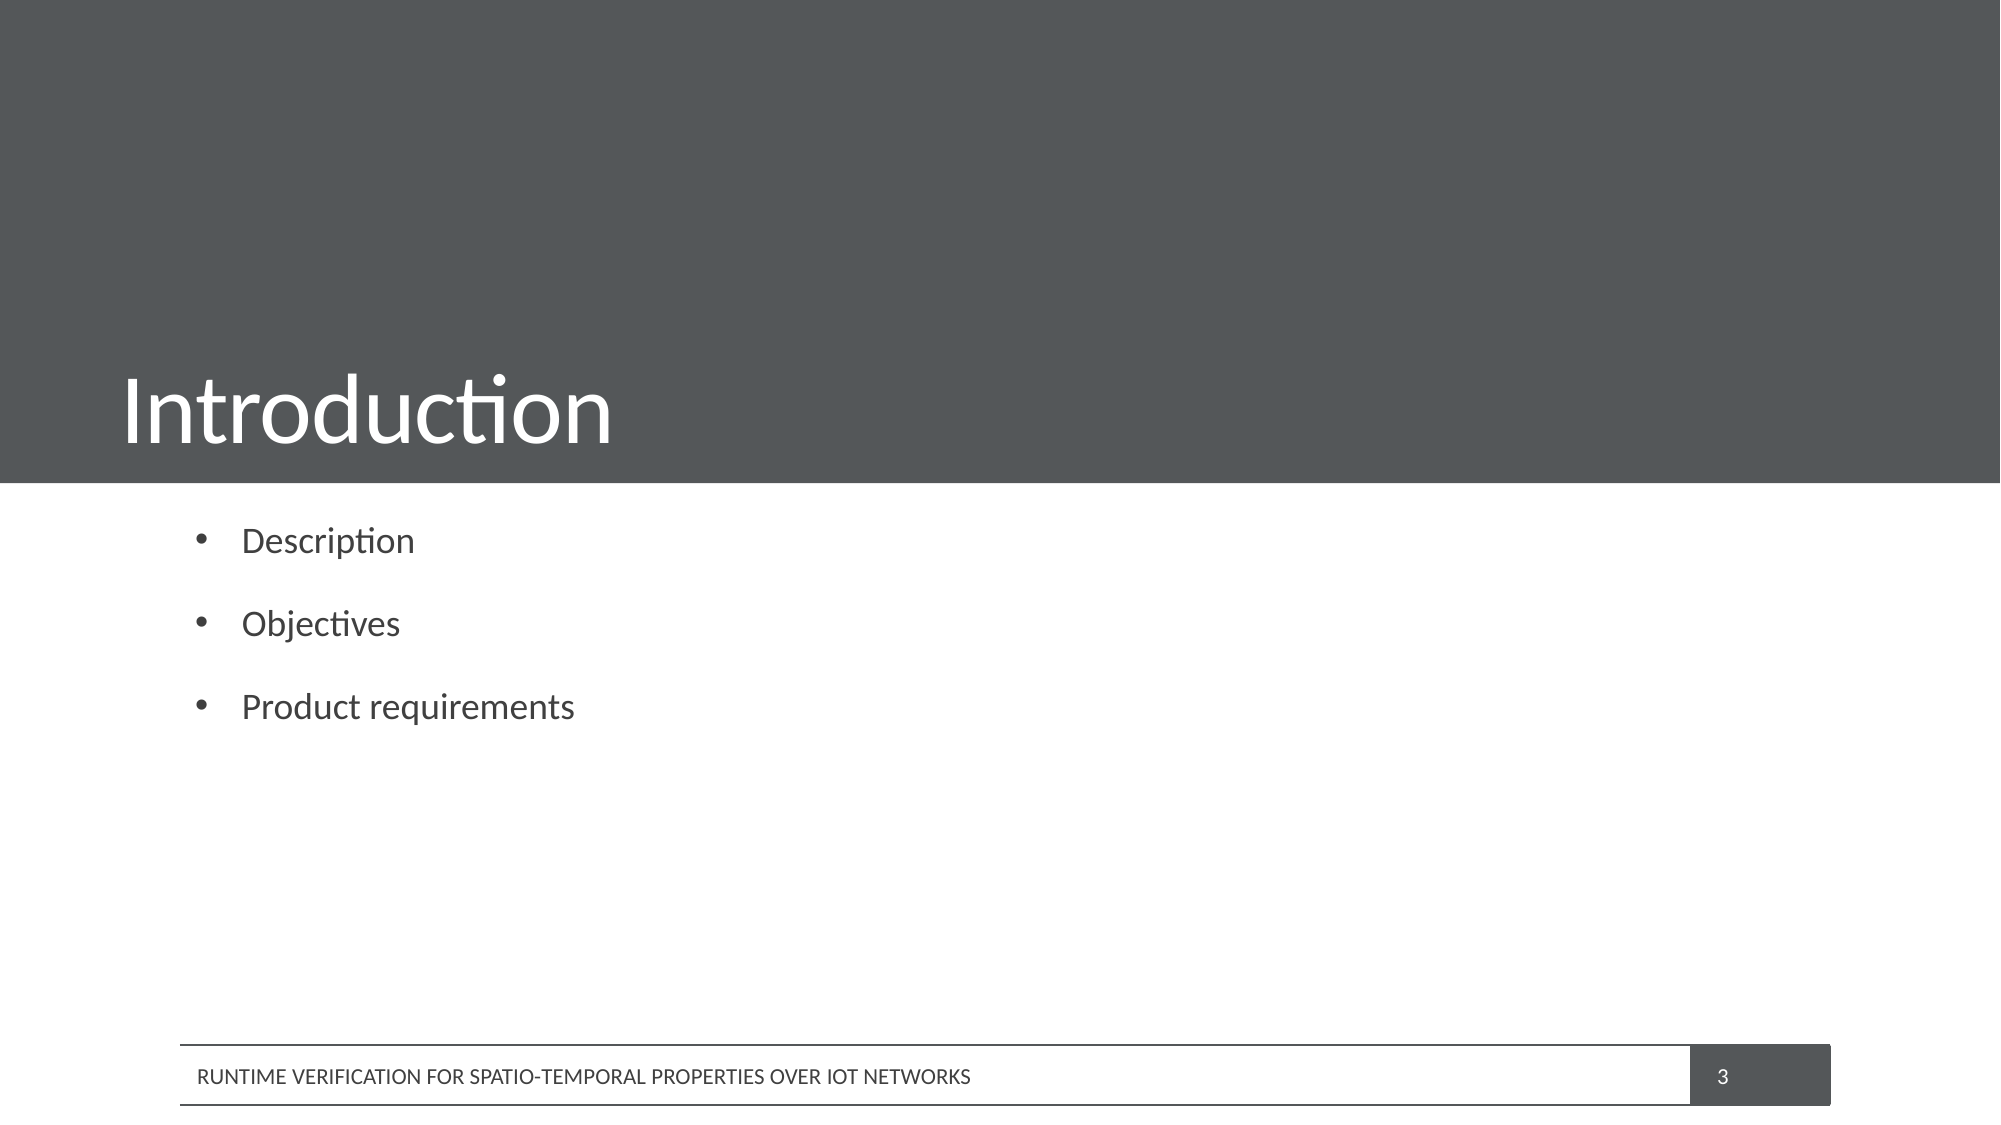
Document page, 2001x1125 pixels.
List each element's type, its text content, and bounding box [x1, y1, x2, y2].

title Introduction [105, 128, 1868, 473]
slide_number 3 [1702, 1044, 1830, 1105]
footer RUNTIME VERIFICATION FOR SPATIO-TEMPORAL PROPERTIES OVER IOT NETWORKS [182, 1044, 1301, 1105]
list Description Objectives Product requirements [180, 499, 683, 1002]
